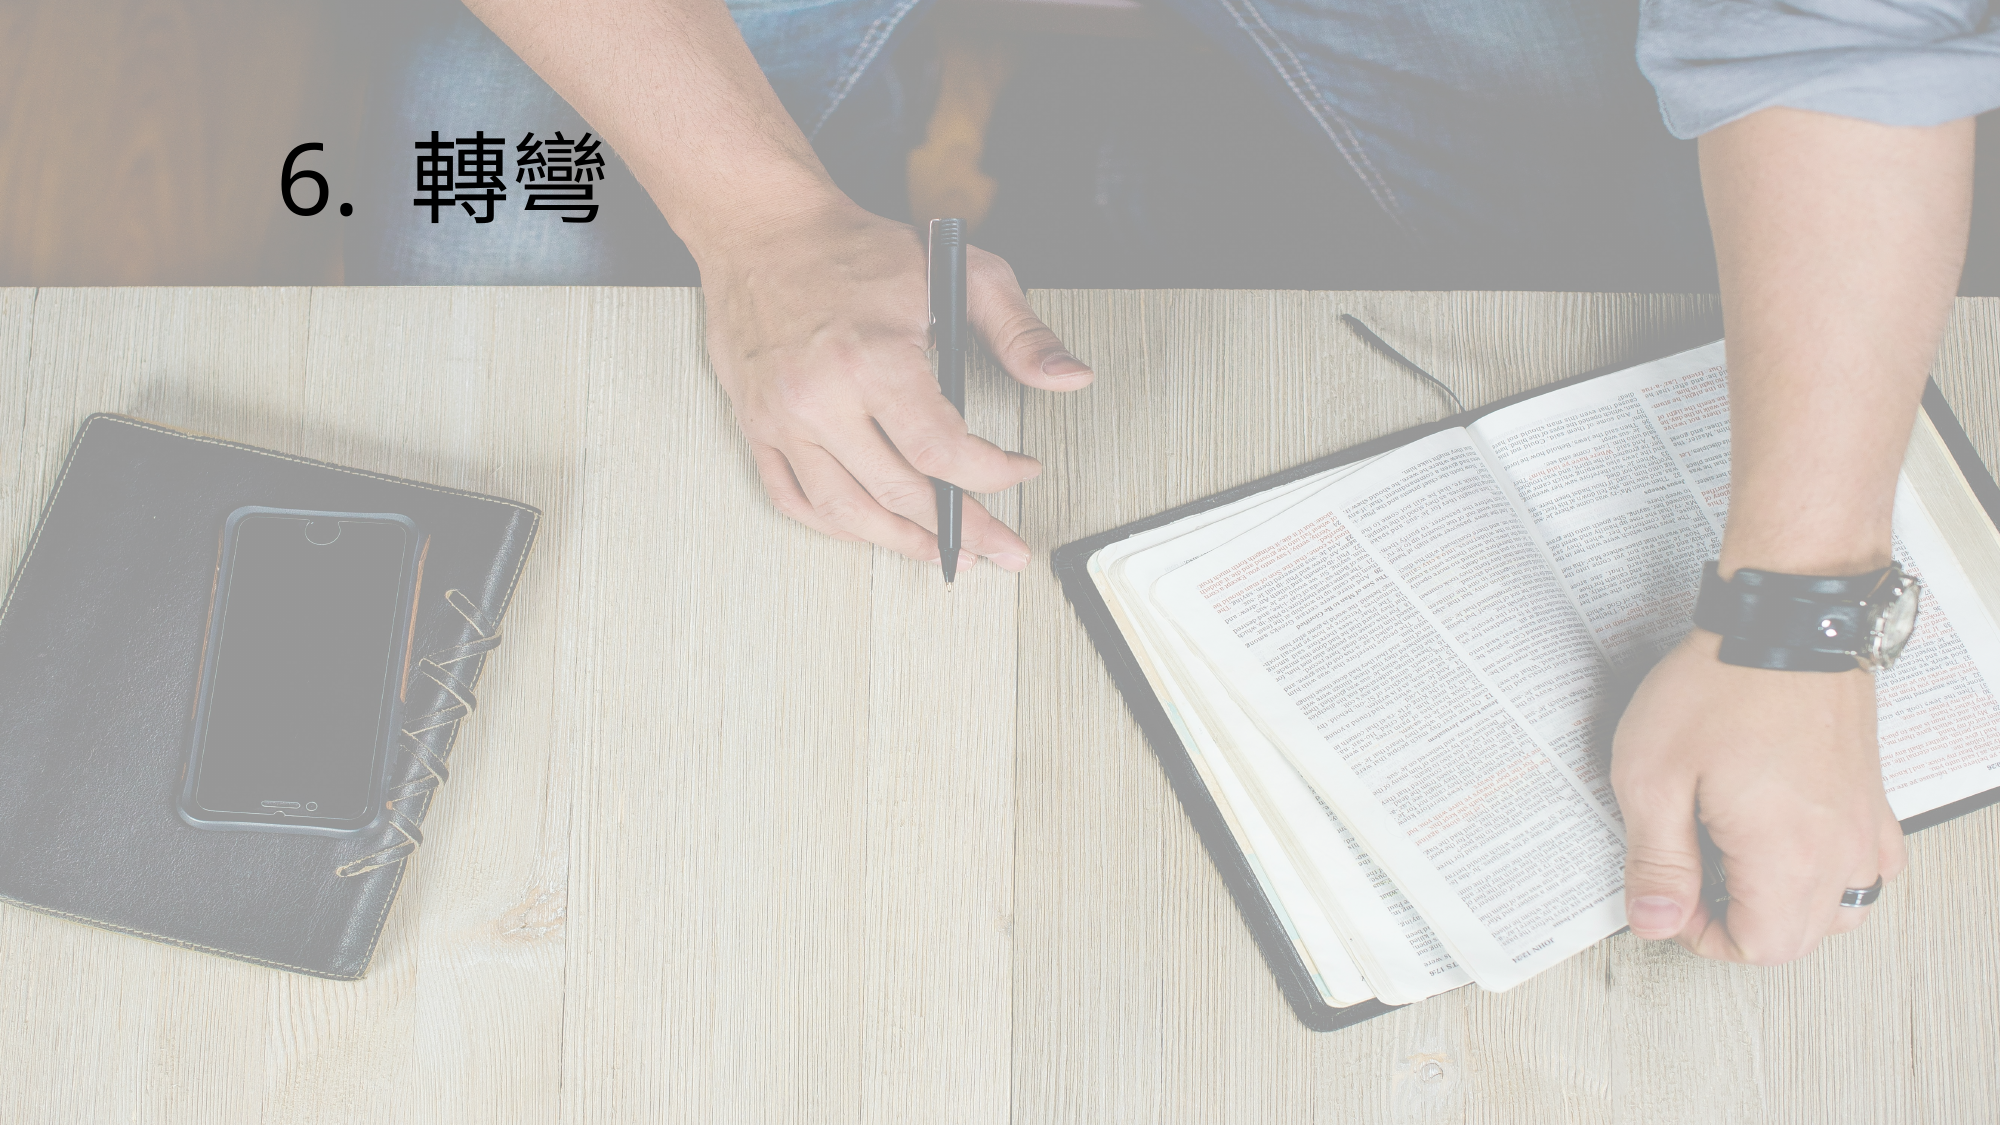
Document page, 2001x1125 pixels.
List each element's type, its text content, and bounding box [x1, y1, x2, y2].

title 6. 轉彎 [68, 67, 819, 245]
